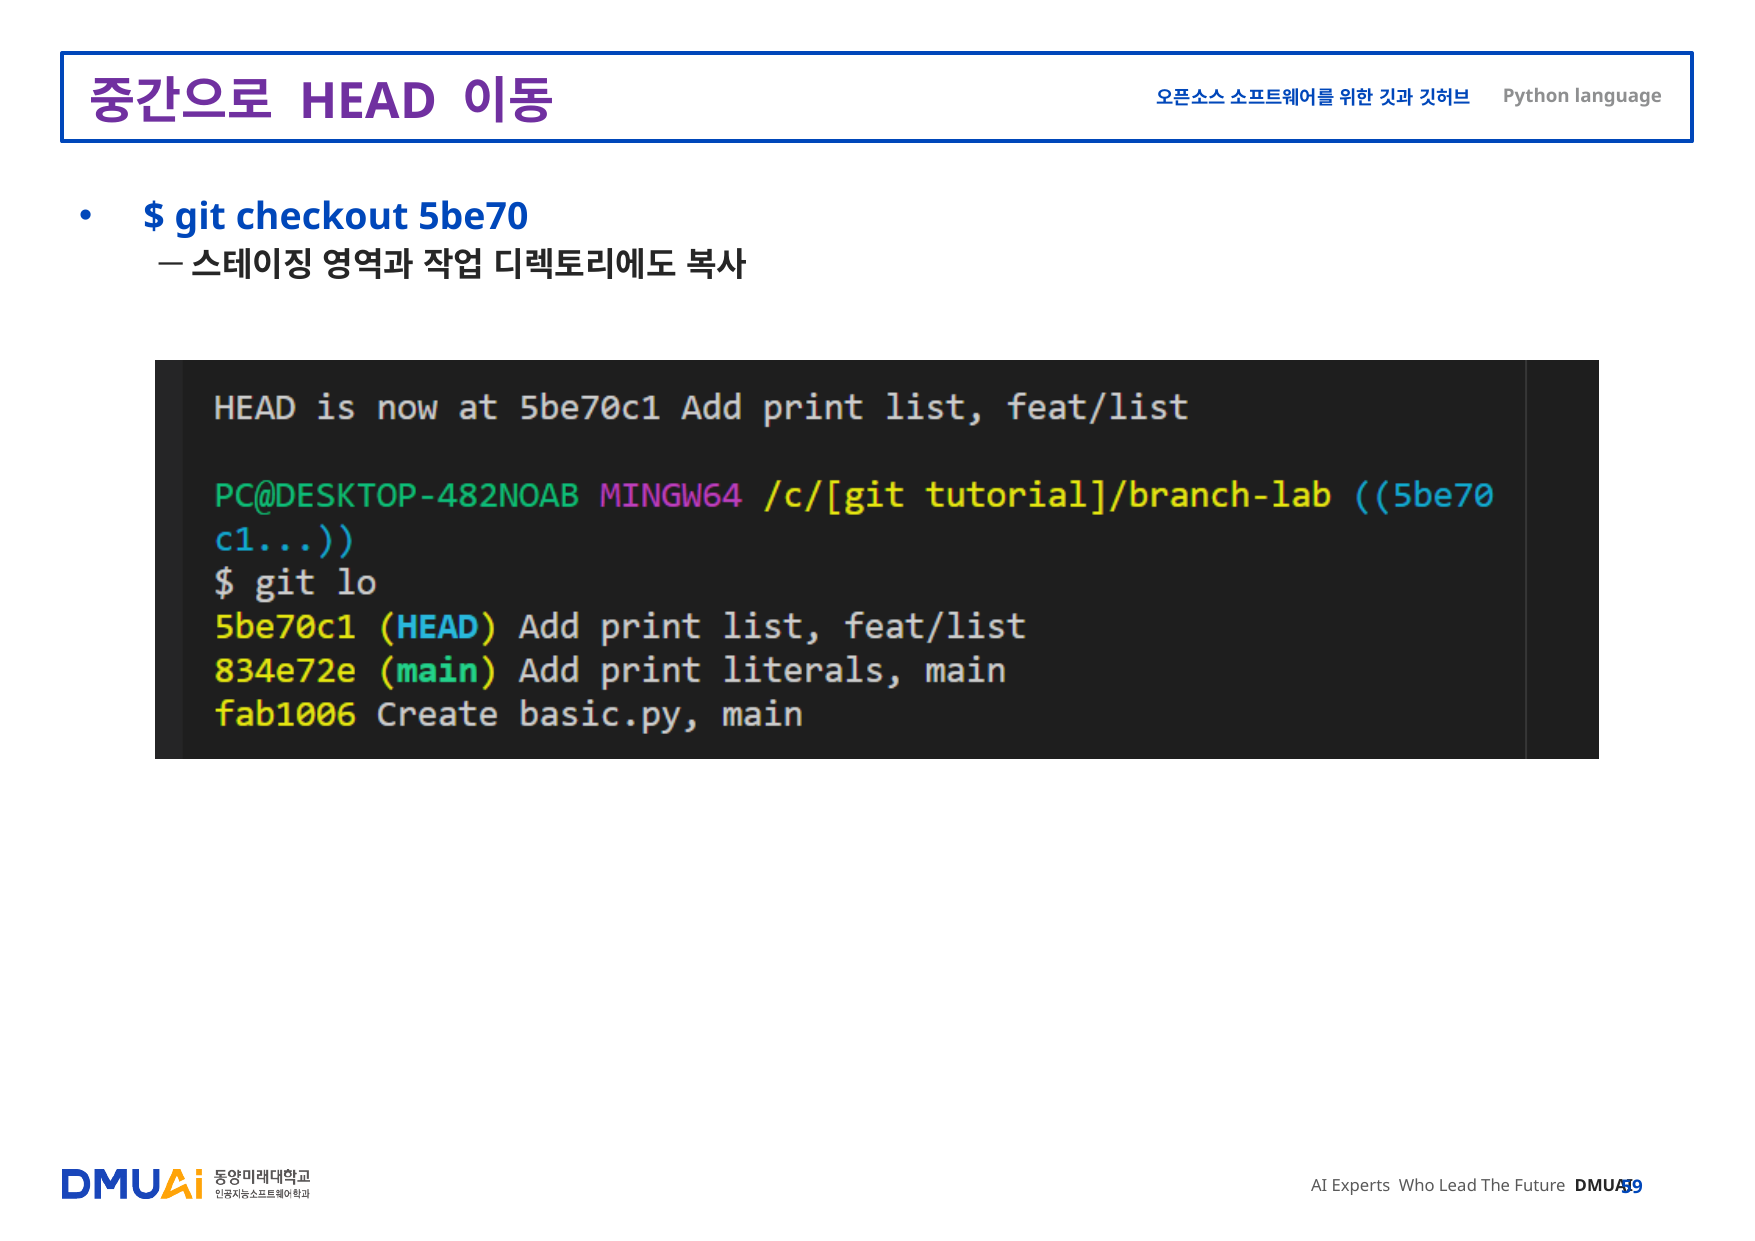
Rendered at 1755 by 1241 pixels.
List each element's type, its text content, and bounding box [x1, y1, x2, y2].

title 중간으로 HEAD 이동 [72, 69, 1055, 128]
list $ git checkout 5be70 스테이징 영역과 작업 디렉토리에도 복사 [62, 183, 1681, 1140]
picture [154, 360, 1600, 759]
picture [62, 1169, 310, 1199]
